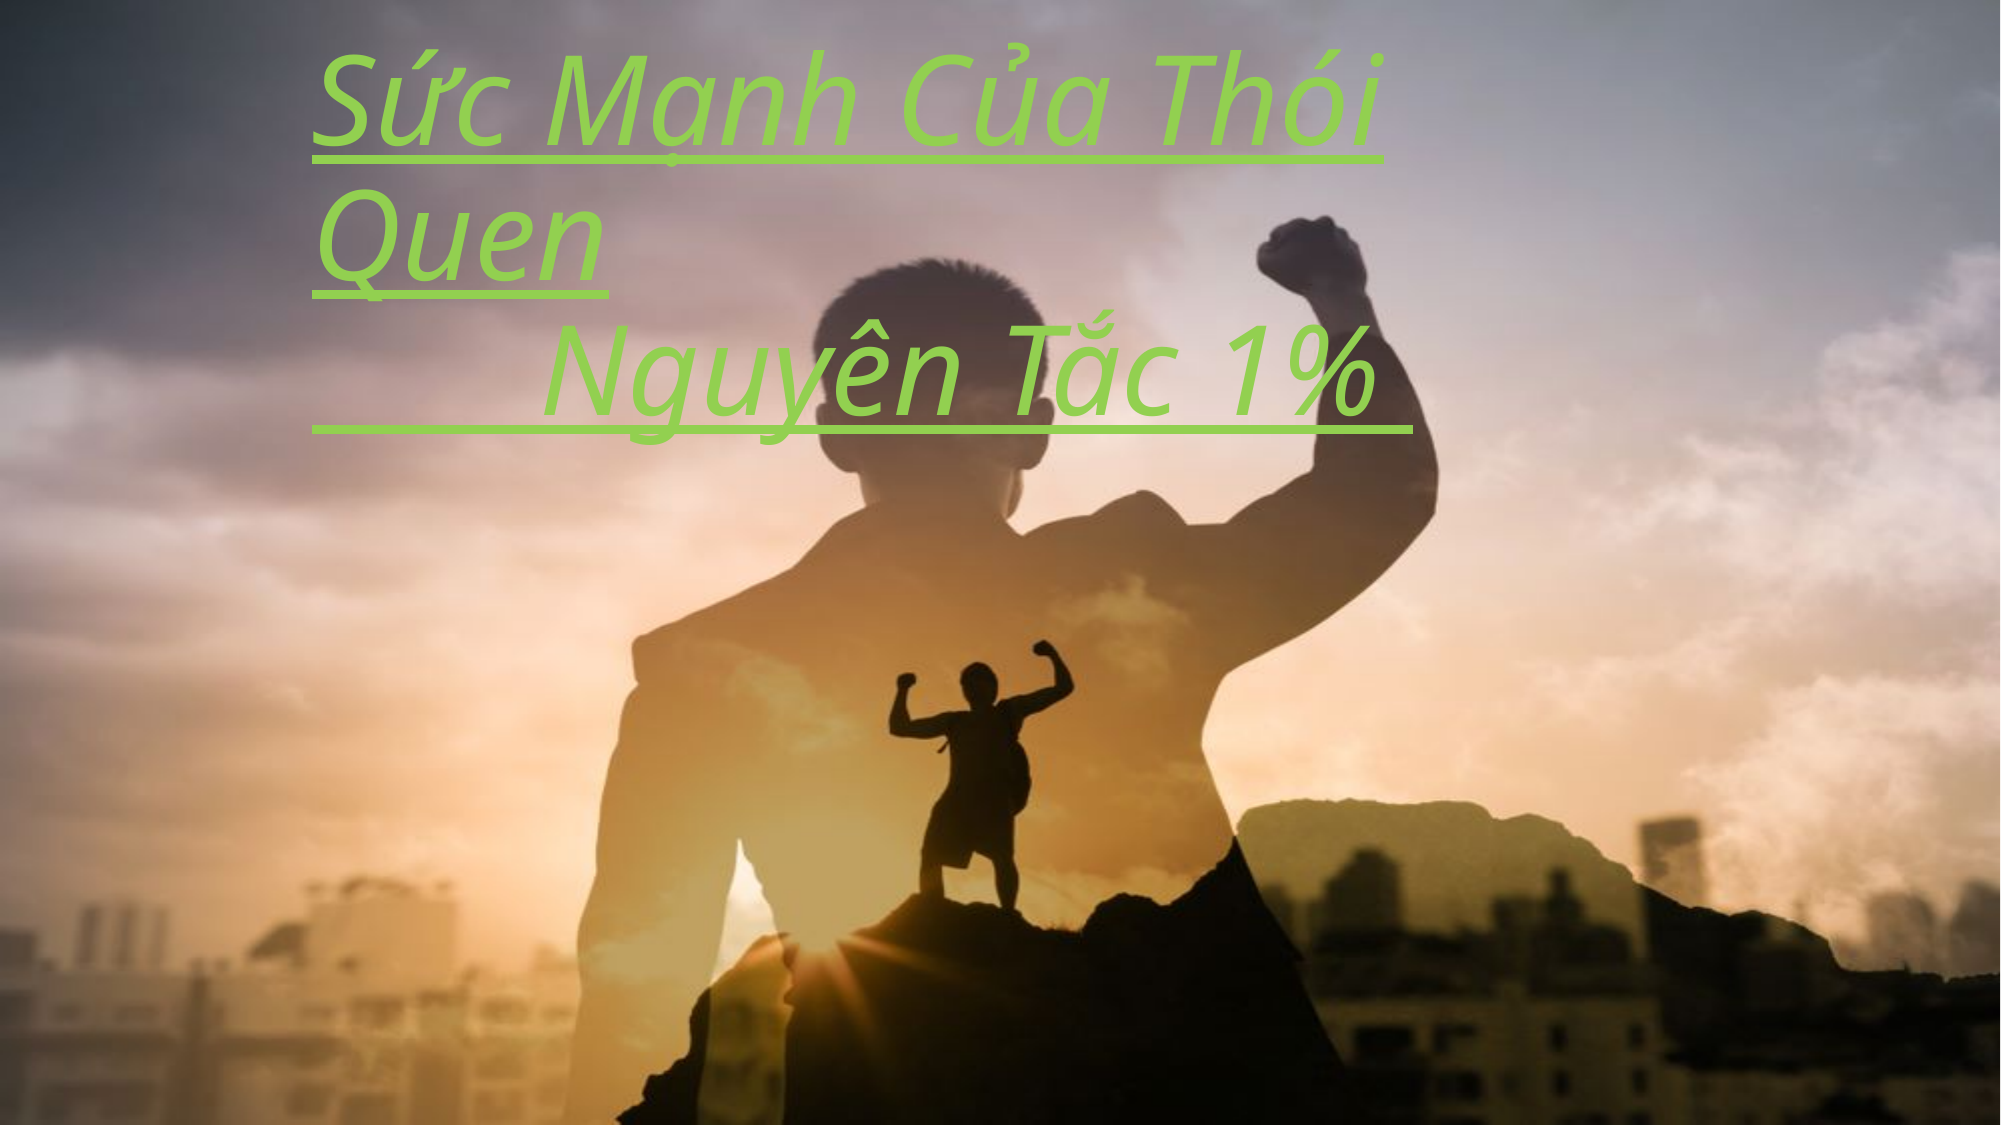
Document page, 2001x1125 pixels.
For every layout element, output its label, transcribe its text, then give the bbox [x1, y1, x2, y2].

picture [0, 0, 2001, 1125]
title Sức Mạnh Của Thói Quen Nguyên Tắc 1% [296, 50, 1725, 431]
